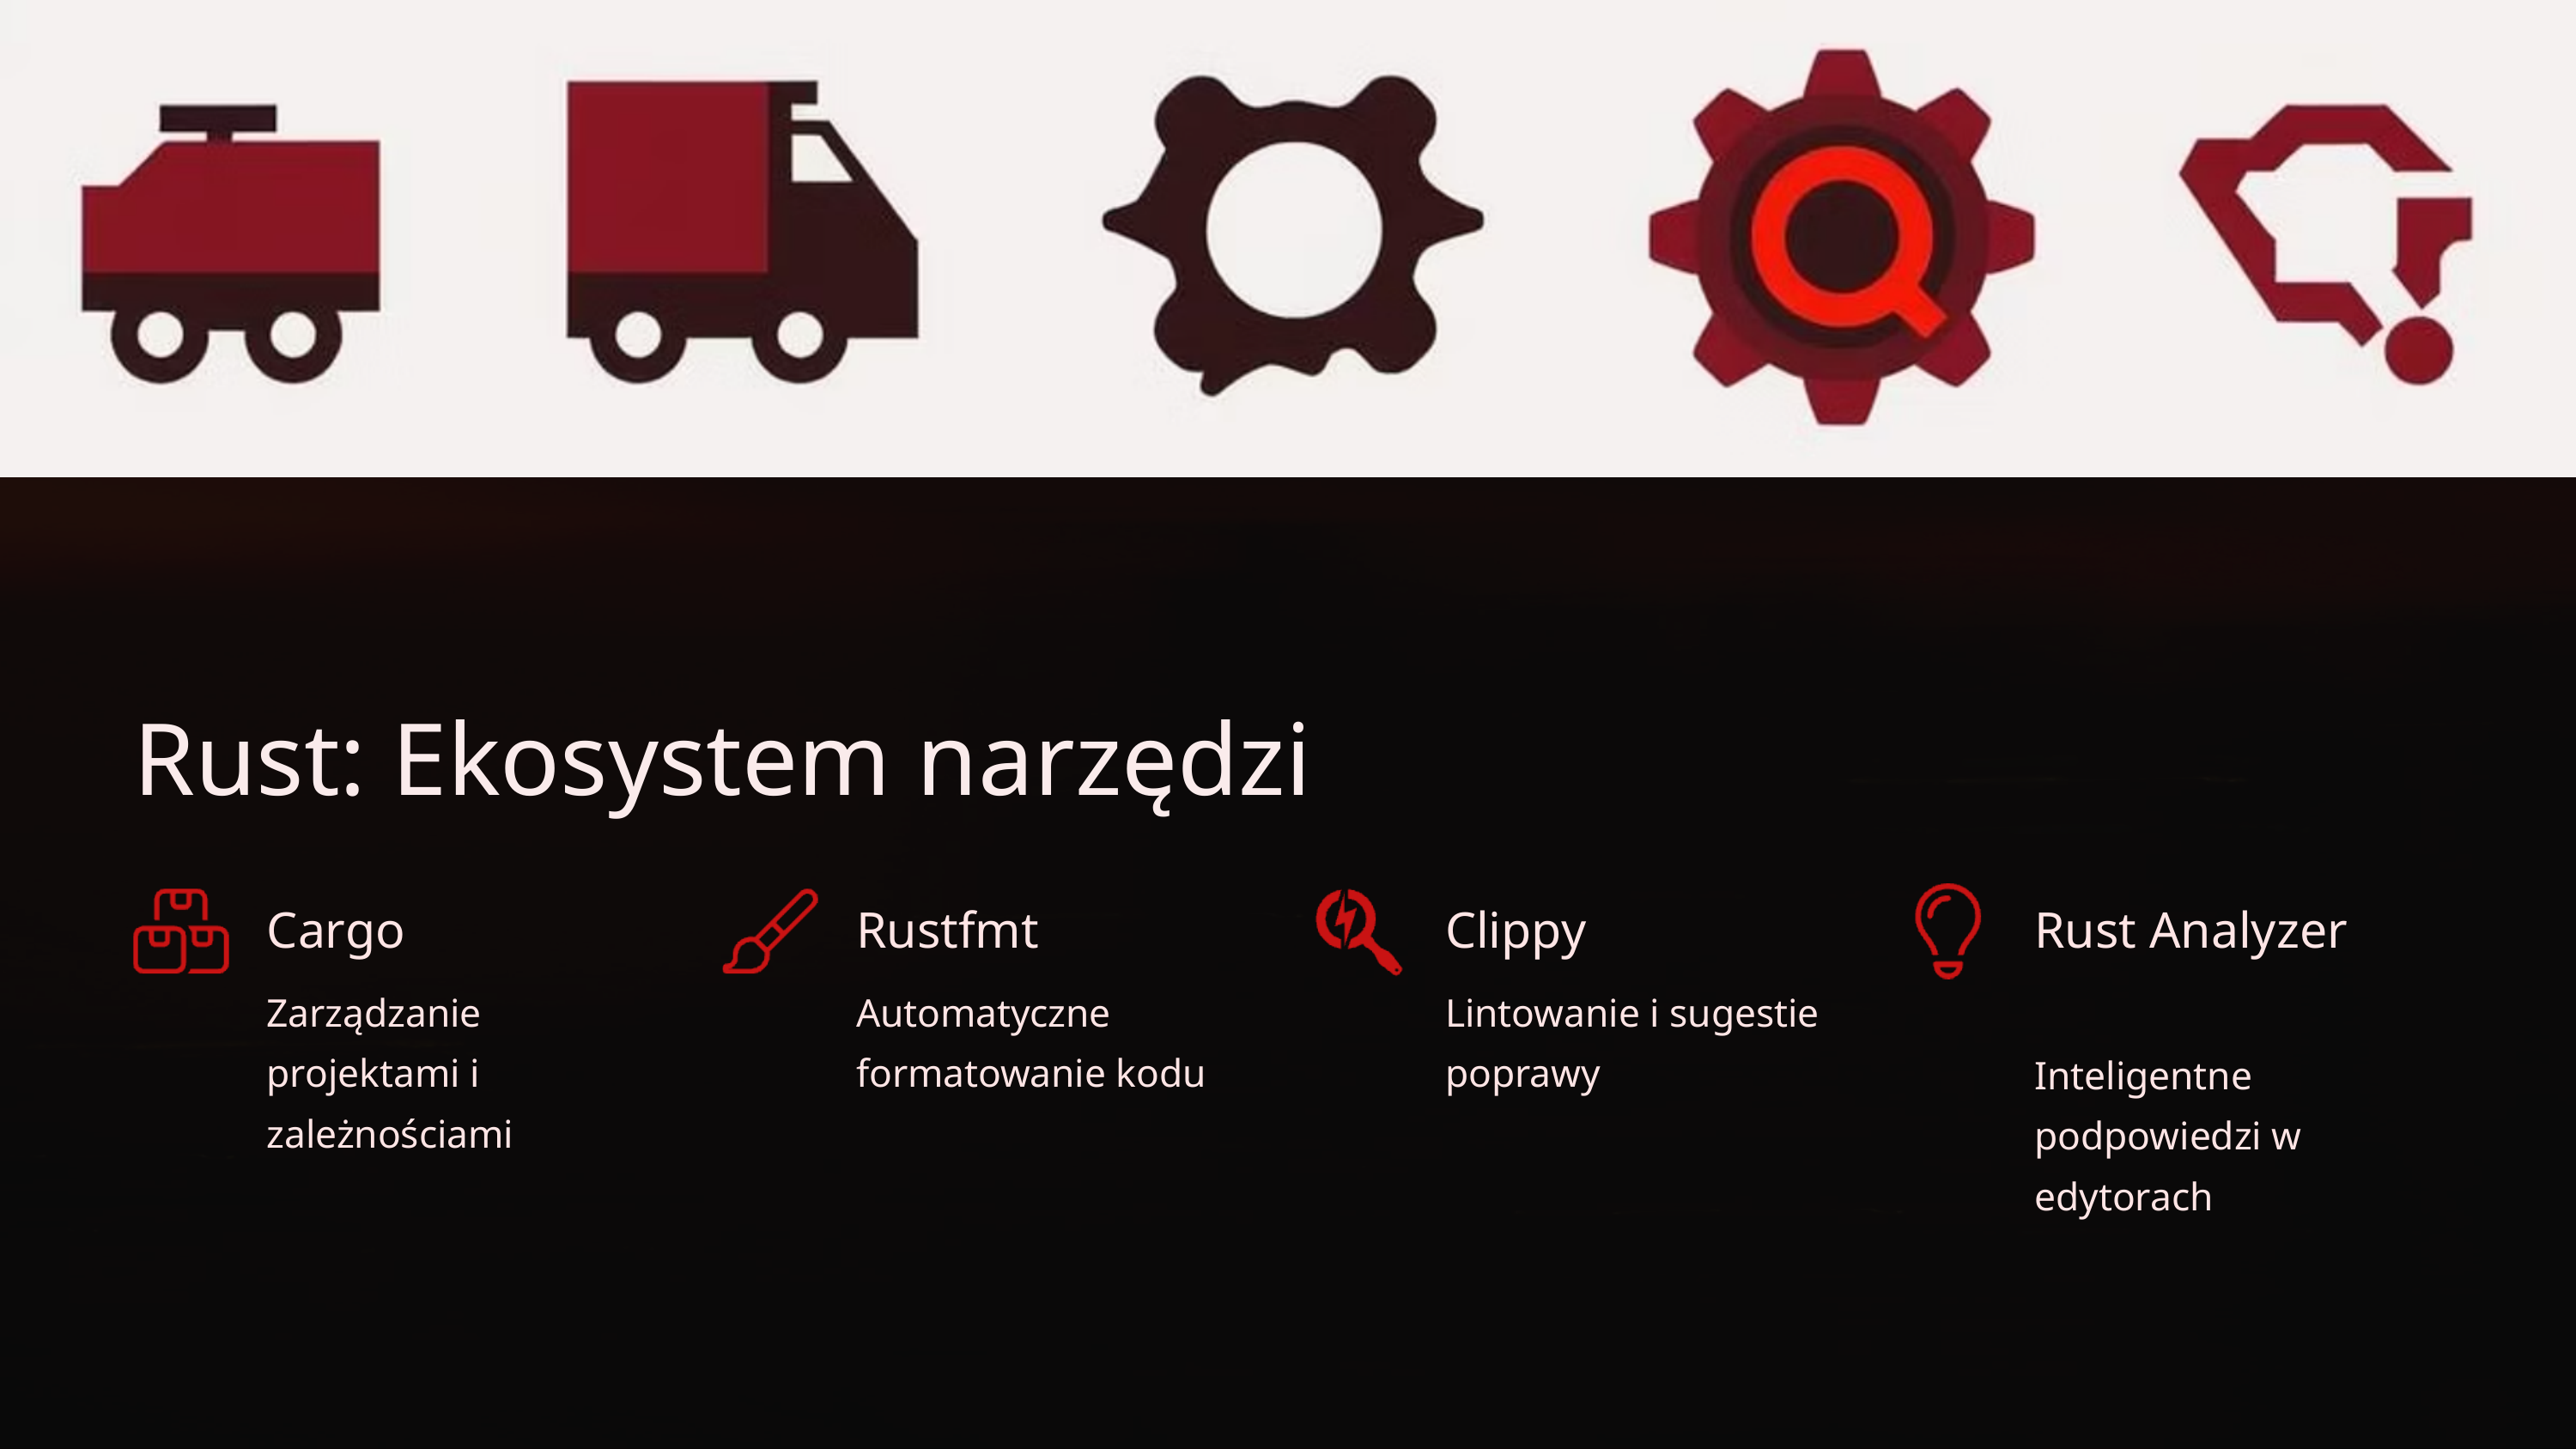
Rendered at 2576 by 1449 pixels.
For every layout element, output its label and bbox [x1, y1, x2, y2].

text_box [0, 0, 2576, 1449]
